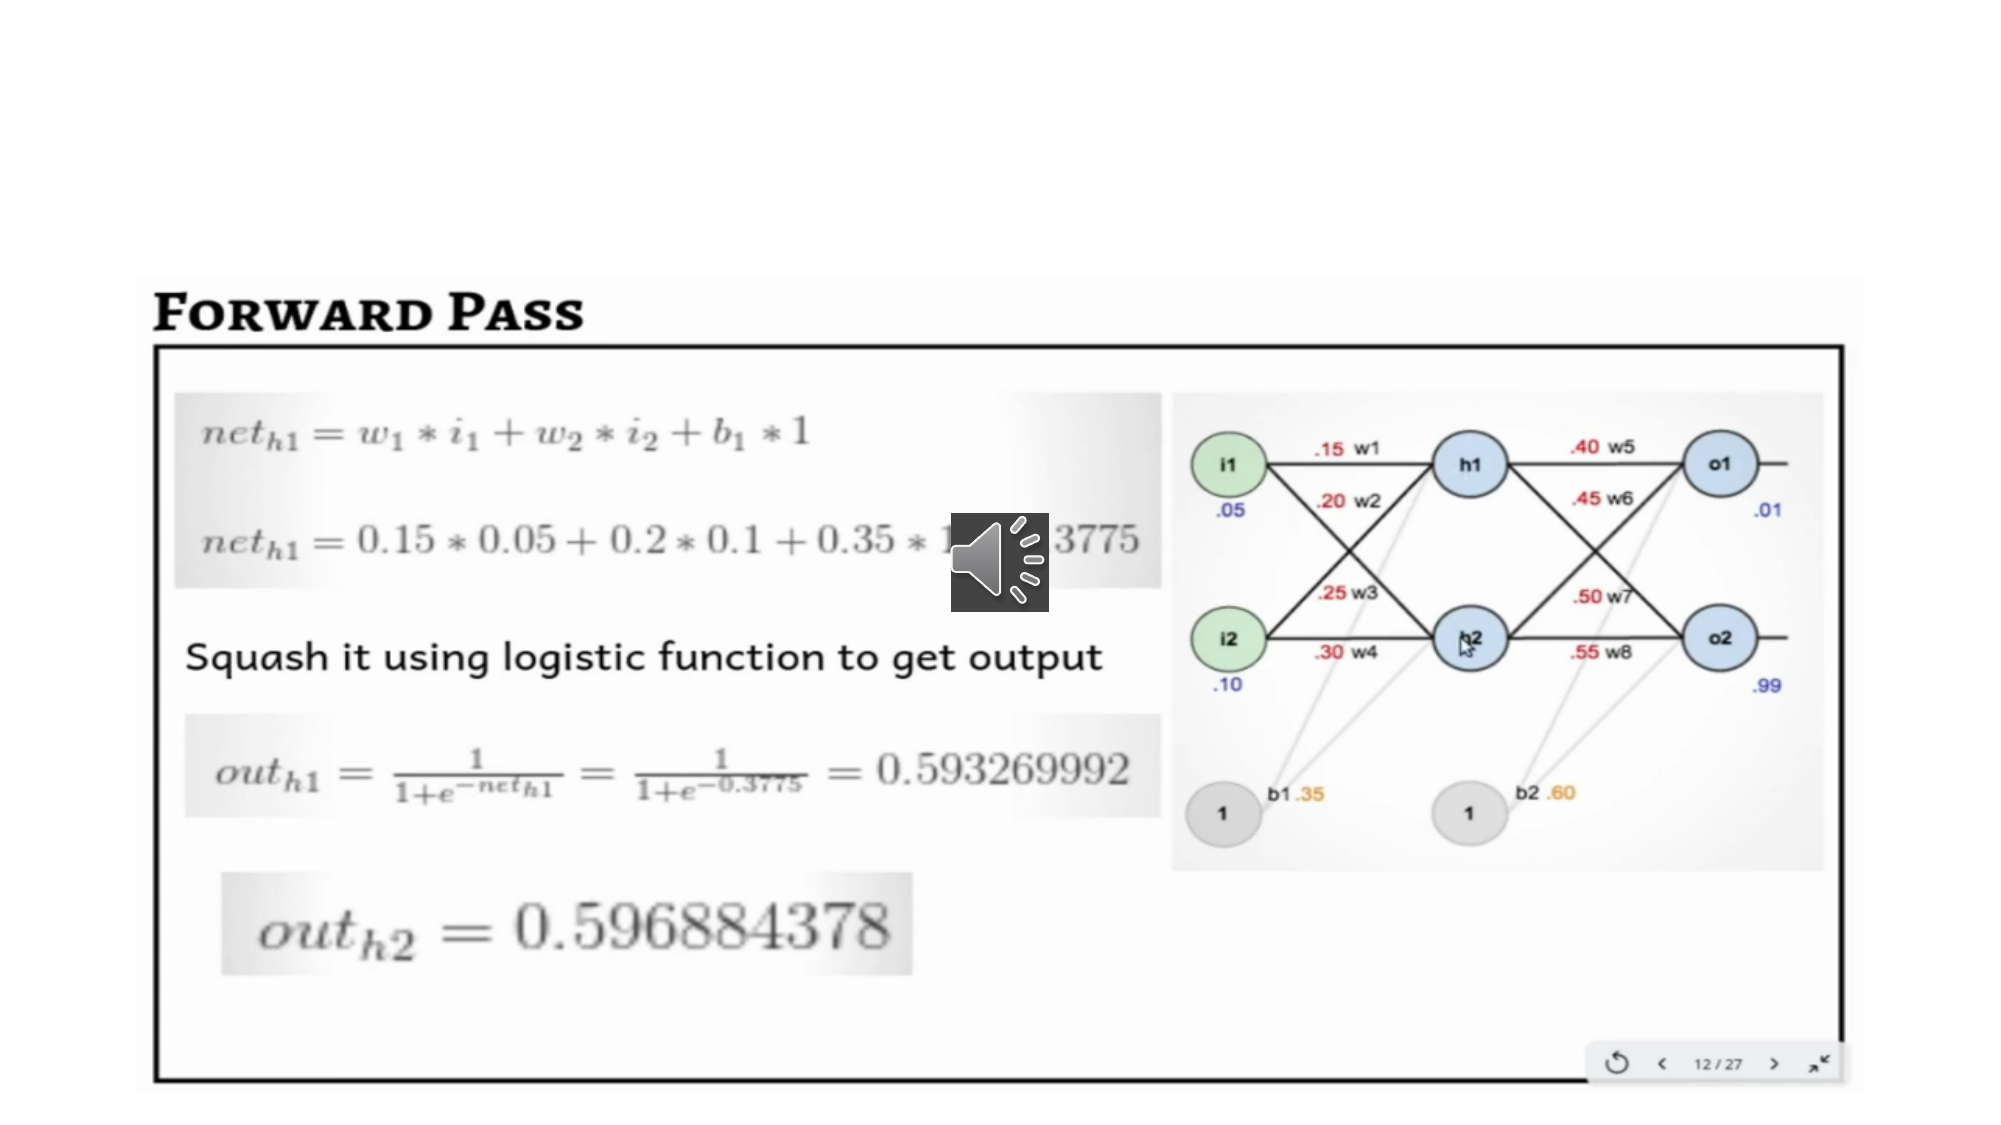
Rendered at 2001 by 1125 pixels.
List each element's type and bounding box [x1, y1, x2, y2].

list [137, 277, 1863, 1093]
picture [949, 512, 1050, 613]
